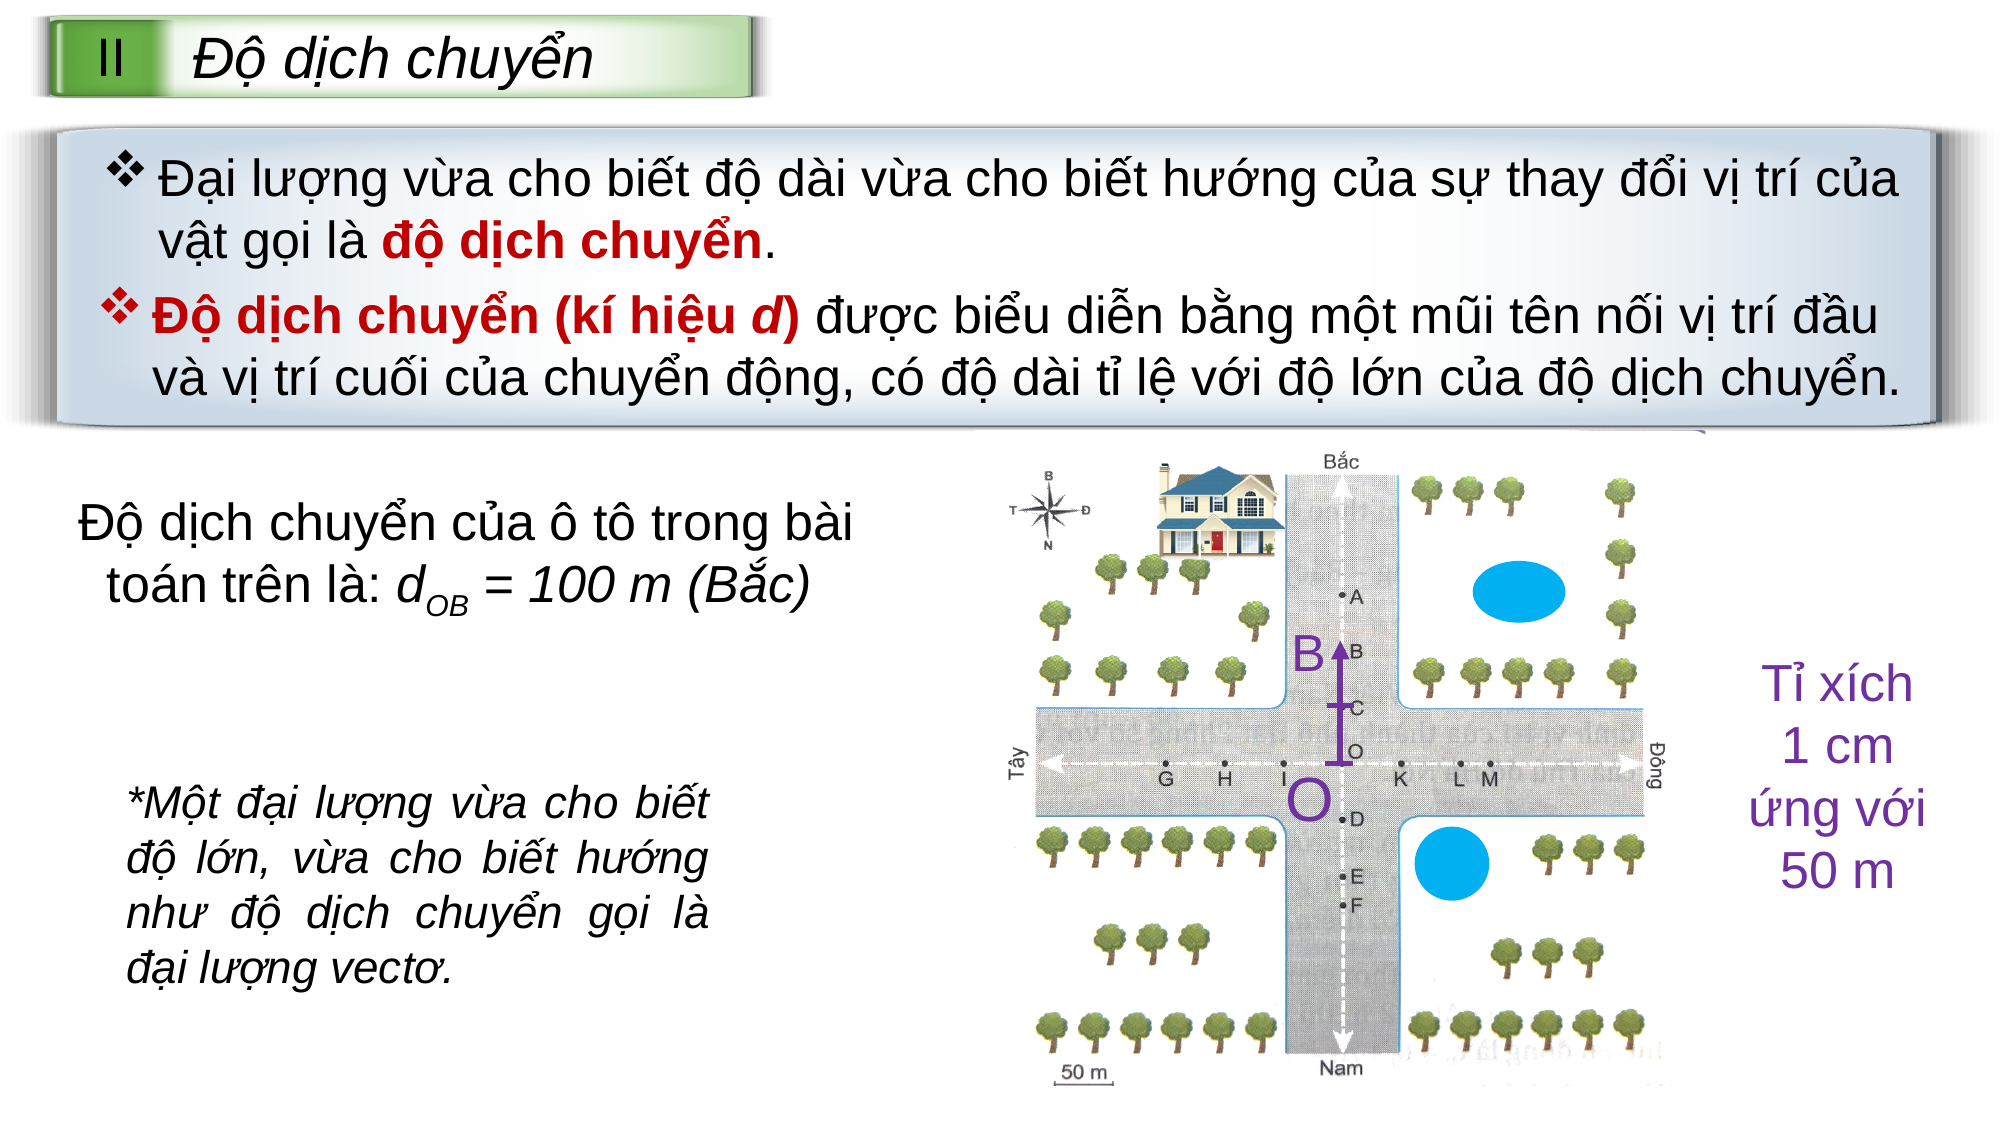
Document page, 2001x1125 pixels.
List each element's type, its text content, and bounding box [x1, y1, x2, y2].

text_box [974, 430, 1706, 1086]
picture [0, 122, 2000, 432]
text_box Tỉ xích 1 cm ứng với 50 m [1724, 641, 1952, 907]
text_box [0, 10, 1399, 100]
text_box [1224, 611, 1399, 800]
text_box *Một đại lượng vừa cho biết độ lớn, vừa cho biết hướng như độ dịch chuyển gọi là đại lượng vectơ. [111, 765, 725, 1000]
text_box Độ dịch chuyển của ô tô trong bài toán trên là: dOB = 100 m (Bắc) [32, 481, 901, 630]
